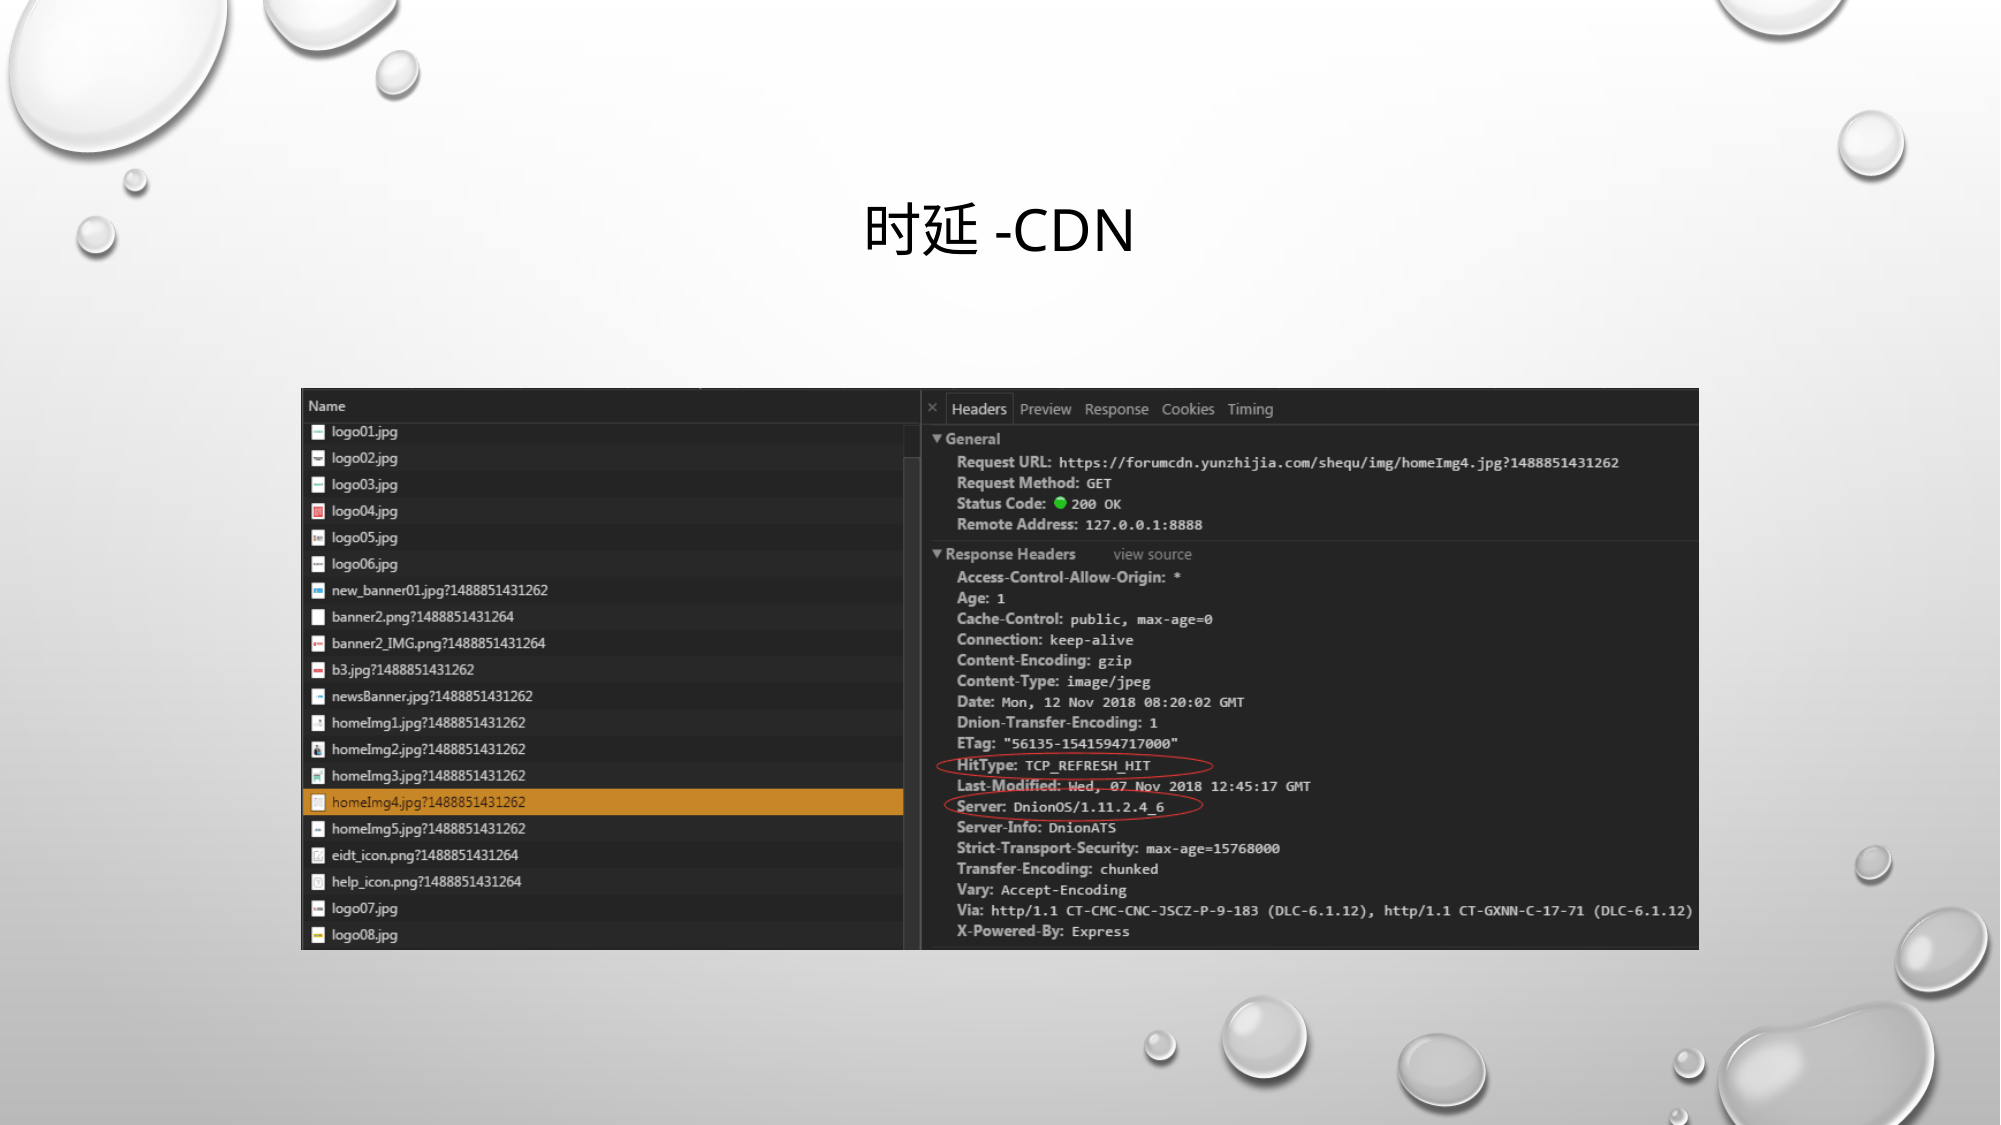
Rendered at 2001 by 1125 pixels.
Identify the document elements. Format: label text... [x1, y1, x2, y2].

picture [0, 0, 2000, 1125]
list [300, 387, 1699, 951]
title 时延-cdn [149, 101, 1851, 364]
